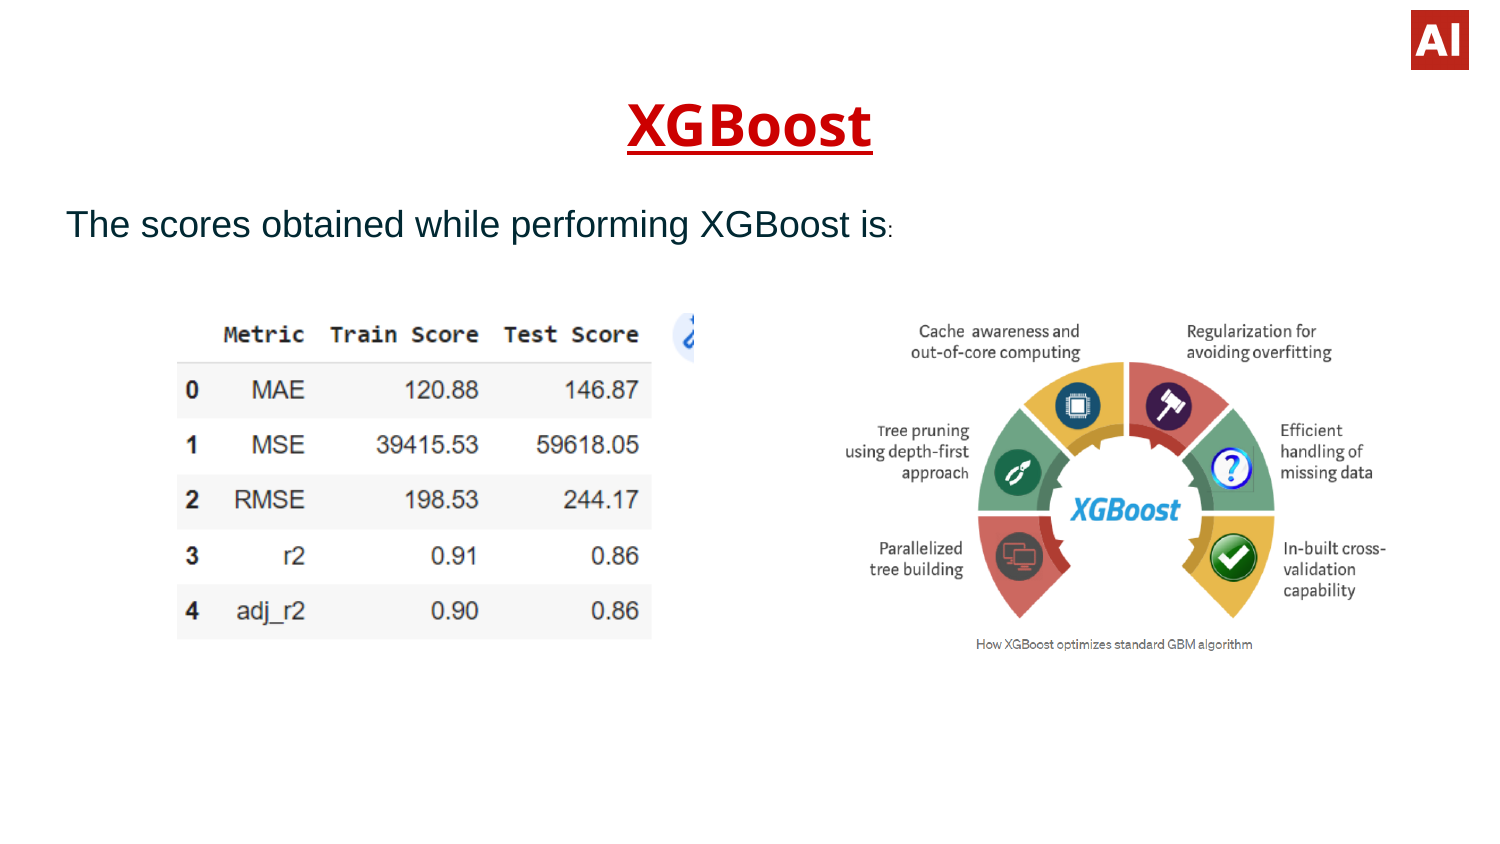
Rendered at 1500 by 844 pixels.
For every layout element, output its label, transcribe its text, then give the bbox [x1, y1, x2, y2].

picture [1411, 10, 1469, 70]
title XGBoost [51, 72, 1449, 167]
picture [826, 280, 1430, 678]
text_box The scores obtained while performing XGBoost is: [51, 192, 1301, 287]
picture [177, 312, 694, 646]
